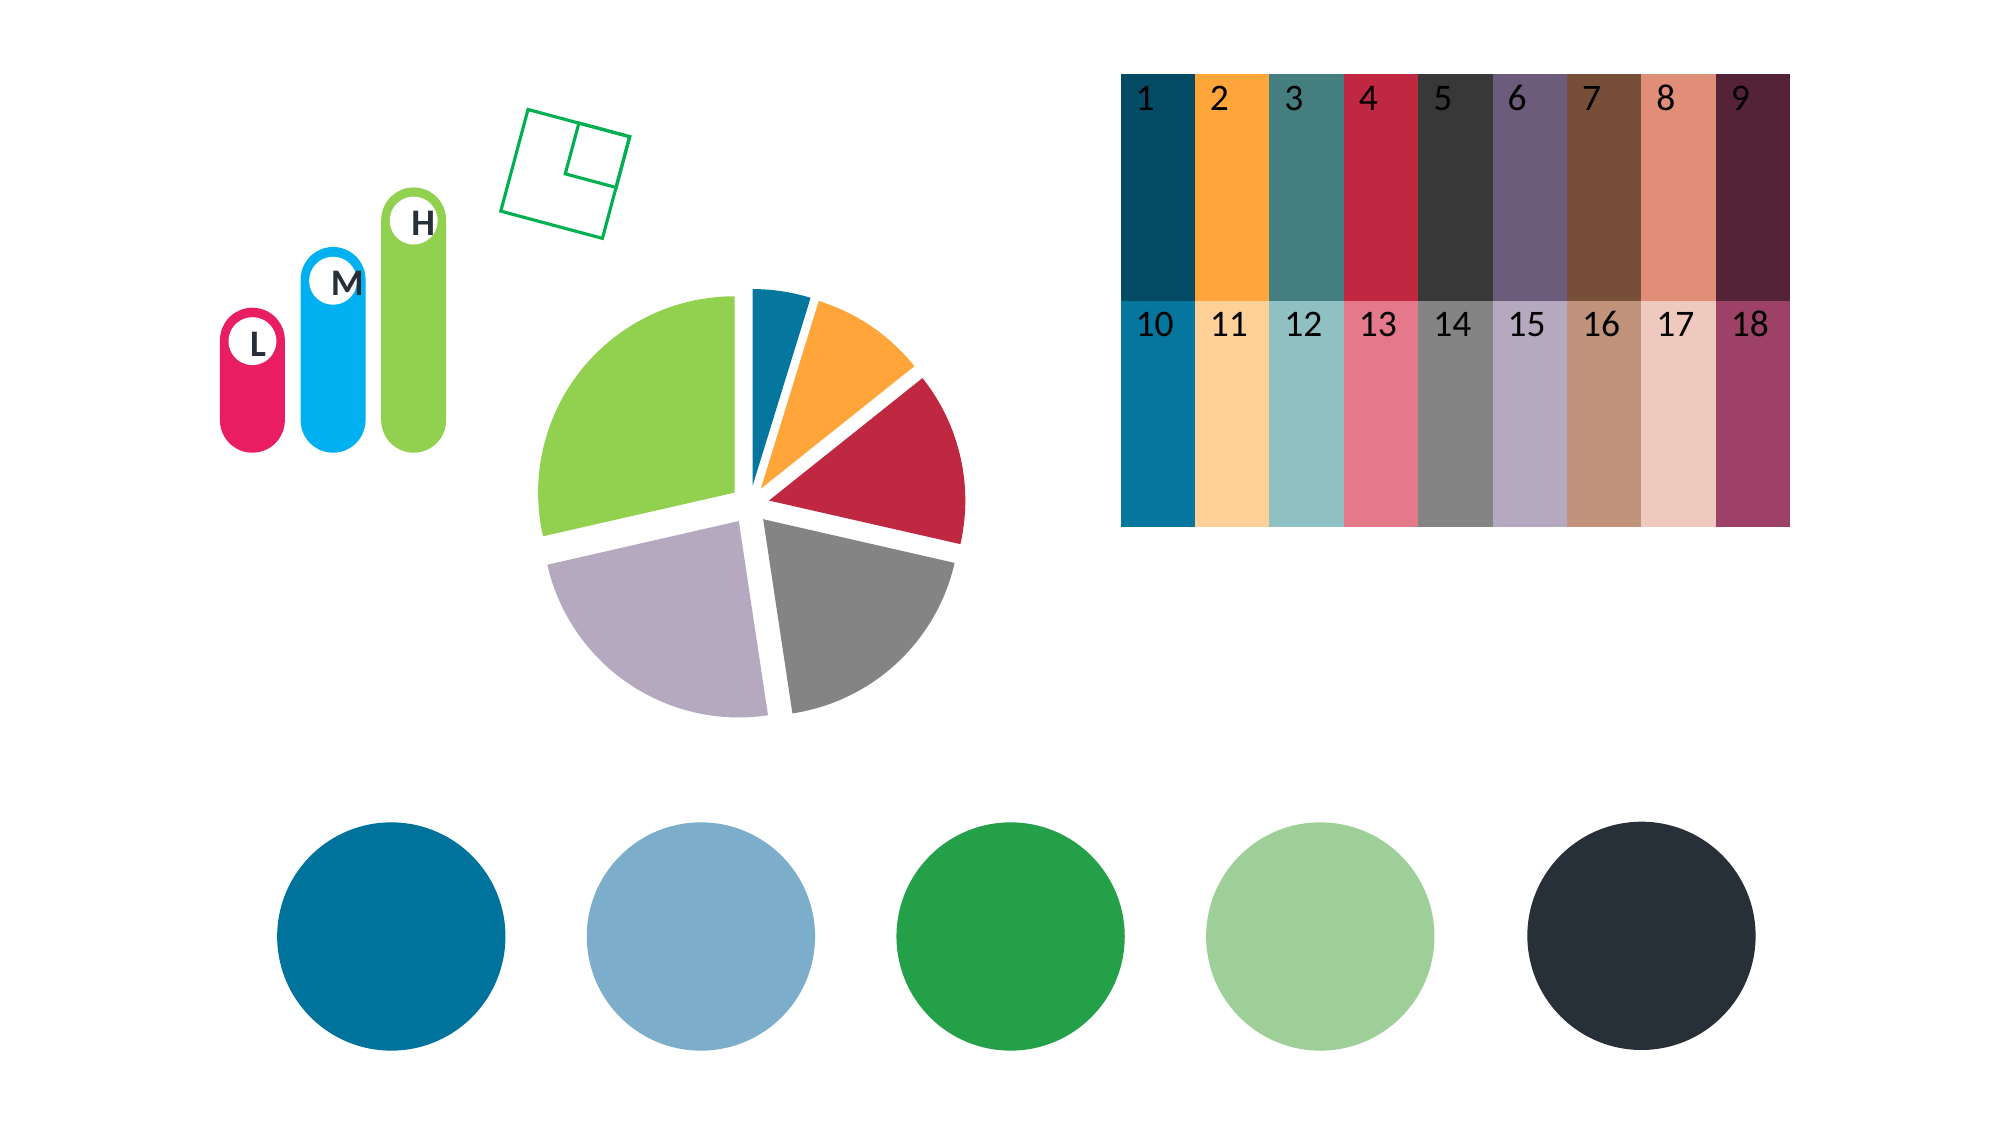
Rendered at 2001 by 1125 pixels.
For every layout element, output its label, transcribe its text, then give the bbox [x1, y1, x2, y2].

table_cell 12 [1269, 301, 1344, 527]
table_header 3 [1269, 74, 1344, 301]
table_header 1 [1121, 74, 1195, 301]
table_cell 18 [1716, 301, 1790, 527]
table_header 2 [1195, 74, 1269, 301]
table_cell 10 [1125, 301, 1195, 527]
table_cell 16 [1567, 301, 1641, 527]
table_cell 17 [1641, 301, 1716, 527]
chart [374, 279, 1125, 730]
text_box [277, 821, 1756, 1051]
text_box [512, 121, 618, 227]
table_header 4 [1344, 74, 1418, 301]
table_cell 11 [1195, 301, 1269, 527]
table_cell 14 [1418, 301, 1493, 527]
table_header 9 [1716, 74, 1790, 301]
table_header 5 [1418, 74, 1493, 301]
table_header 6 [1493, 74, 1567, 301]
table_cell 15 [1493, 301, 1567, 527]
table_header 8 [1641, 74, 1716, 301]
table_cell 13 [1344, 301, 1418, 527]
table_header 7 [1567, 74, 1641, 301]
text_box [219, 187, 447, 453]
